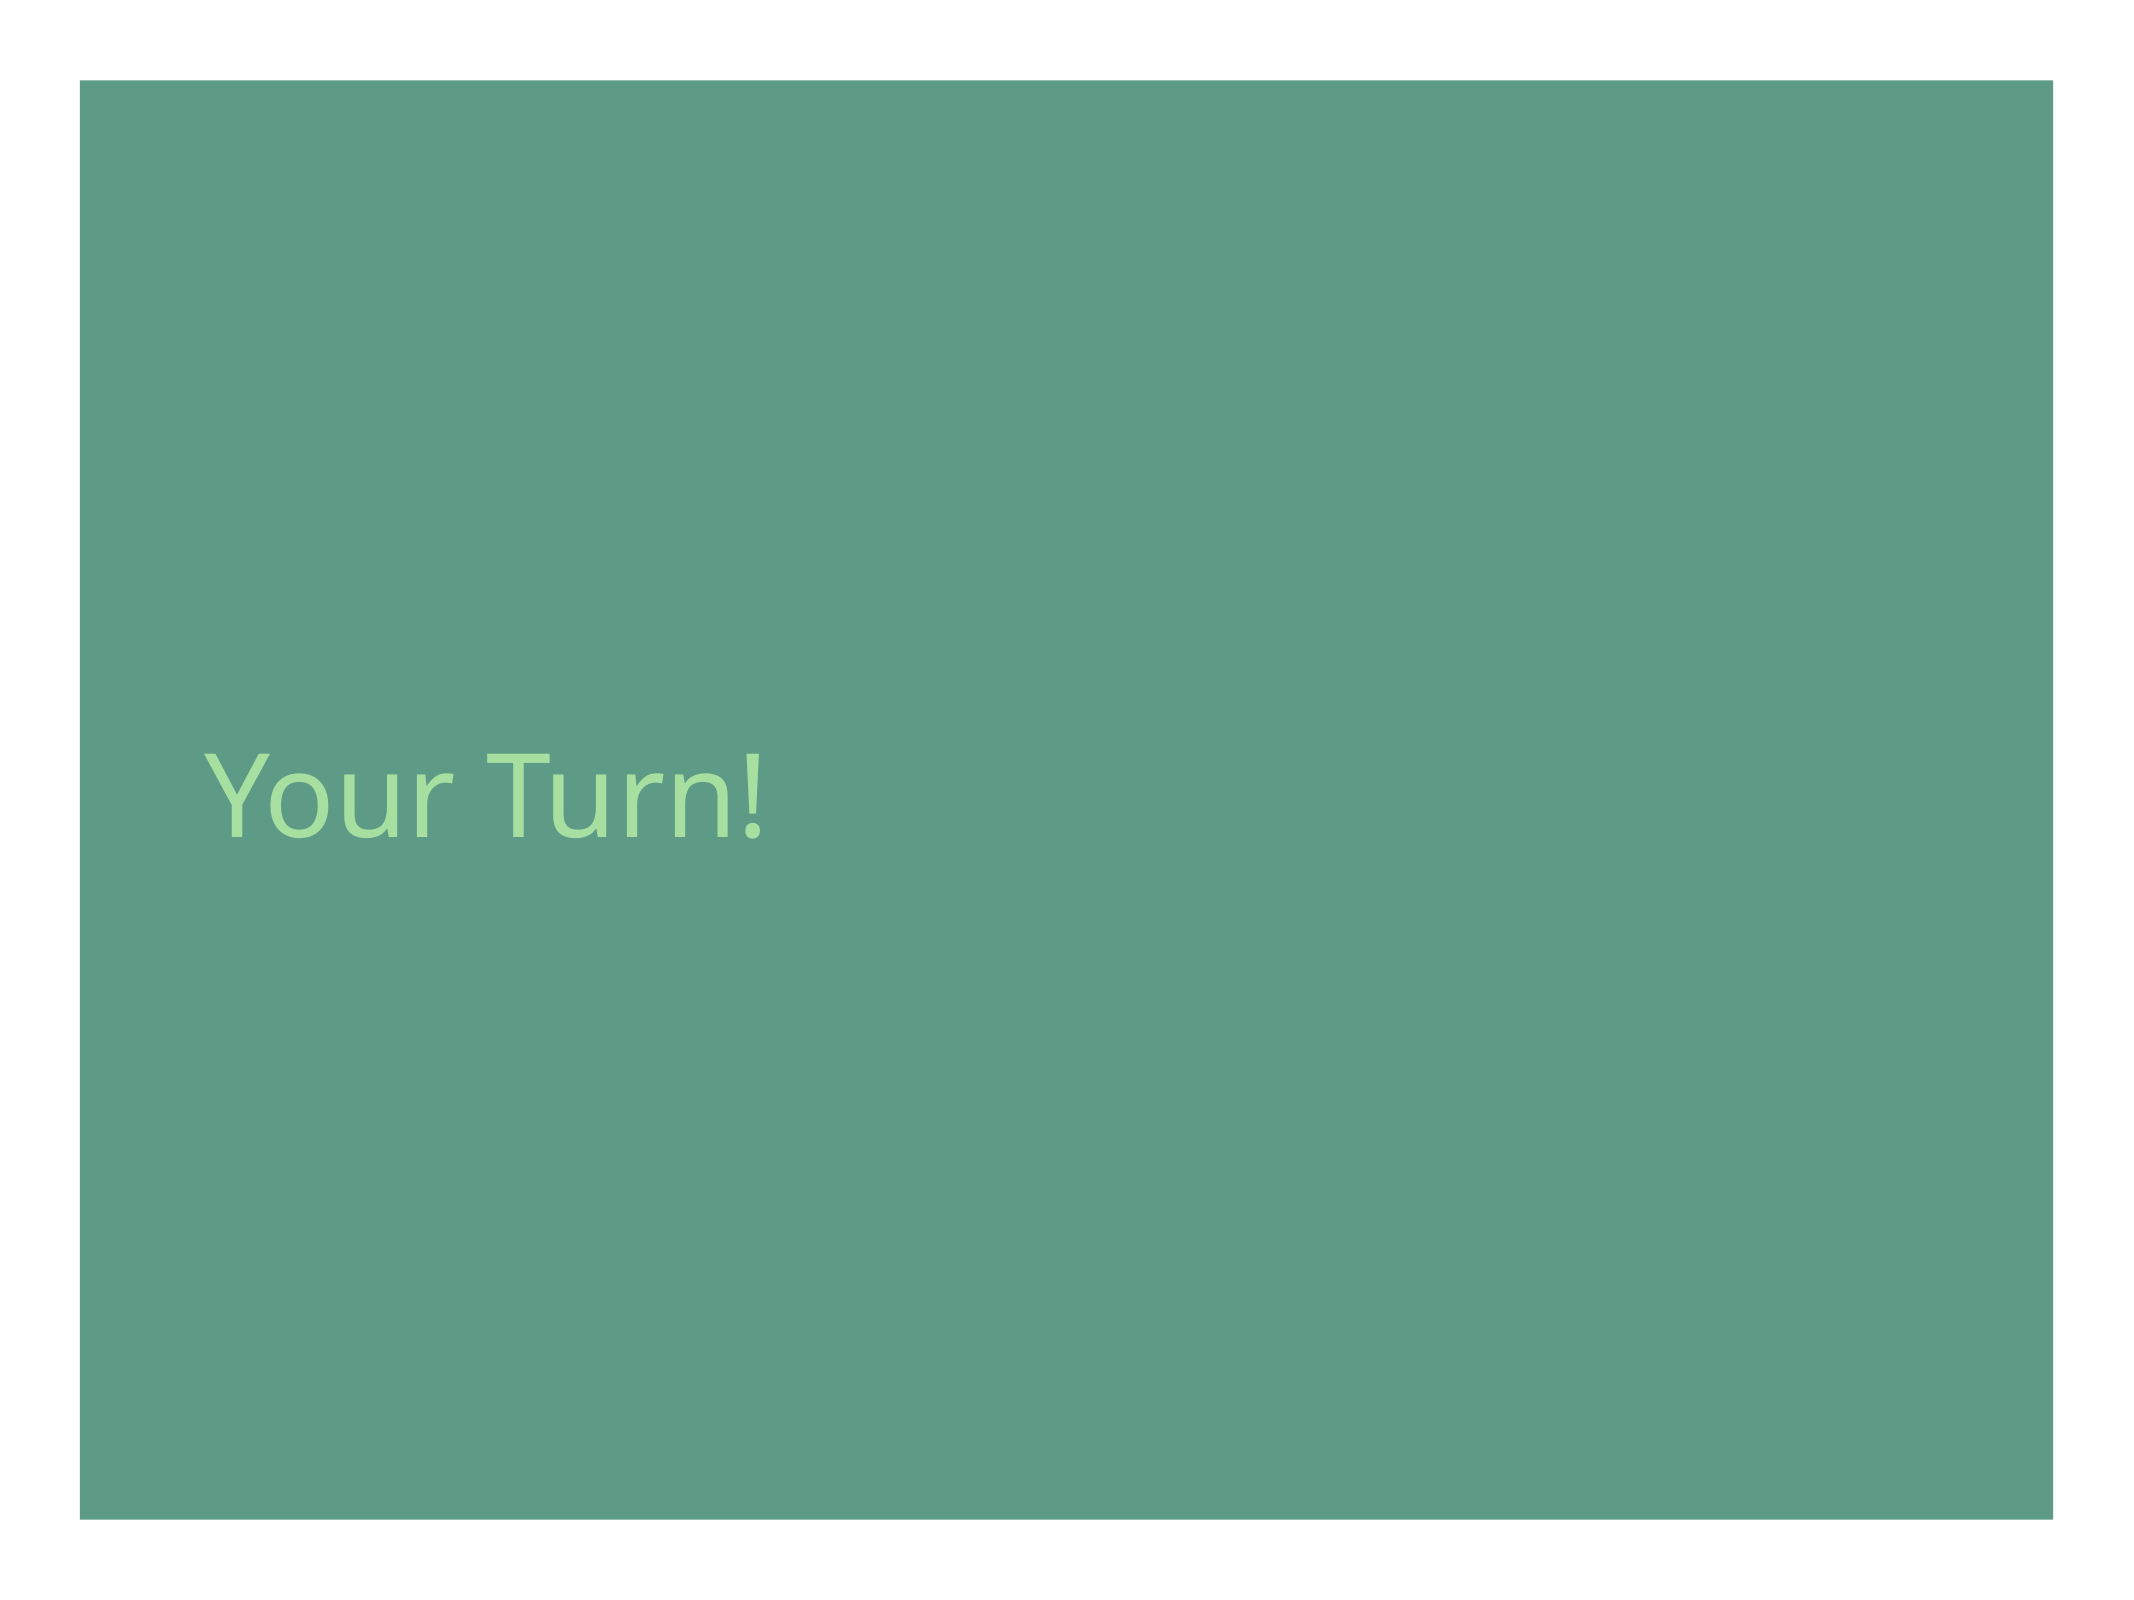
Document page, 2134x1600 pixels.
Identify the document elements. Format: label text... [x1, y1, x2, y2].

title Your Turn! [200, 591, 1936, 1009]
